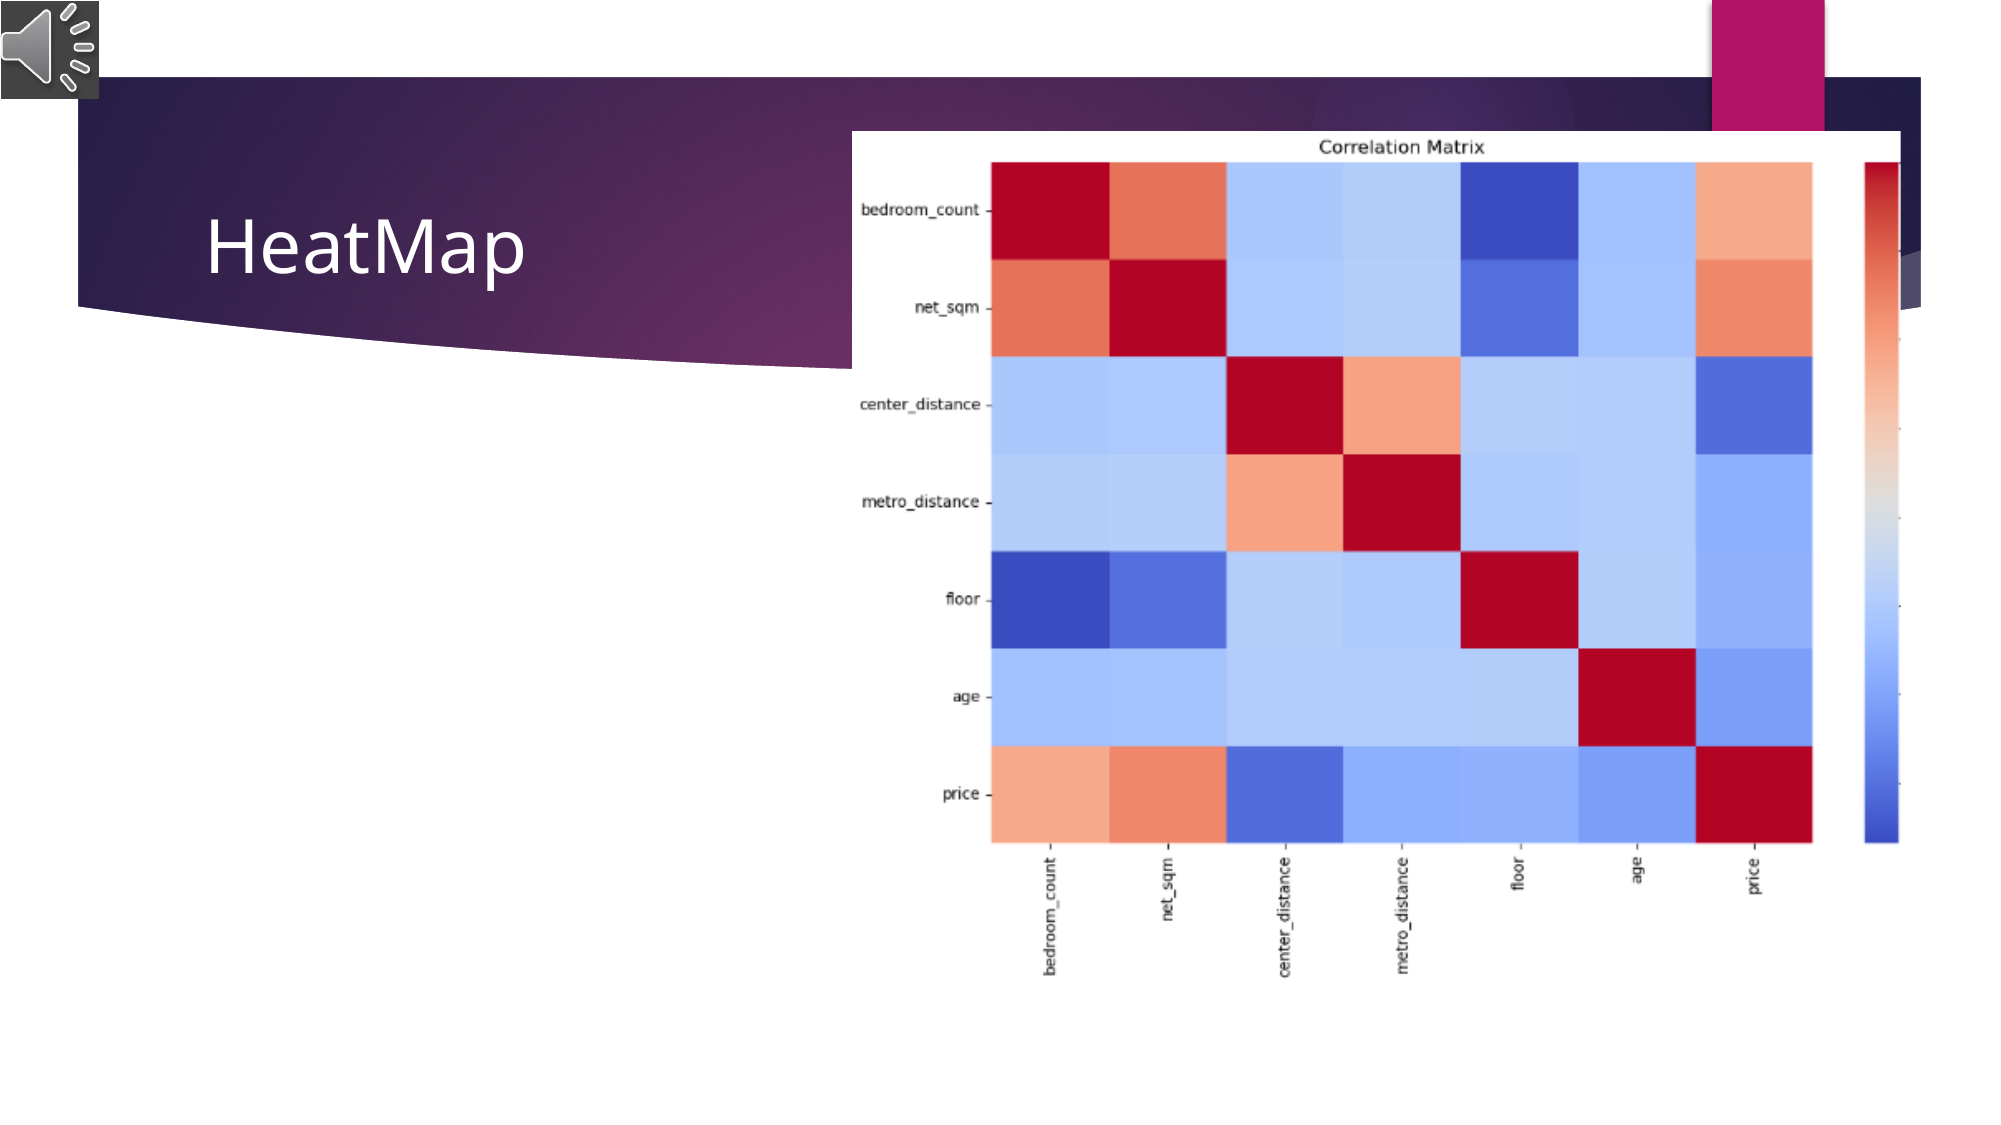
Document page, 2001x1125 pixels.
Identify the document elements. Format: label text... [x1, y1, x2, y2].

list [0, 0, 101, 101]
title HeatMap [189, 159, 673, 328]
picture [851, 131, 1901, 994]
